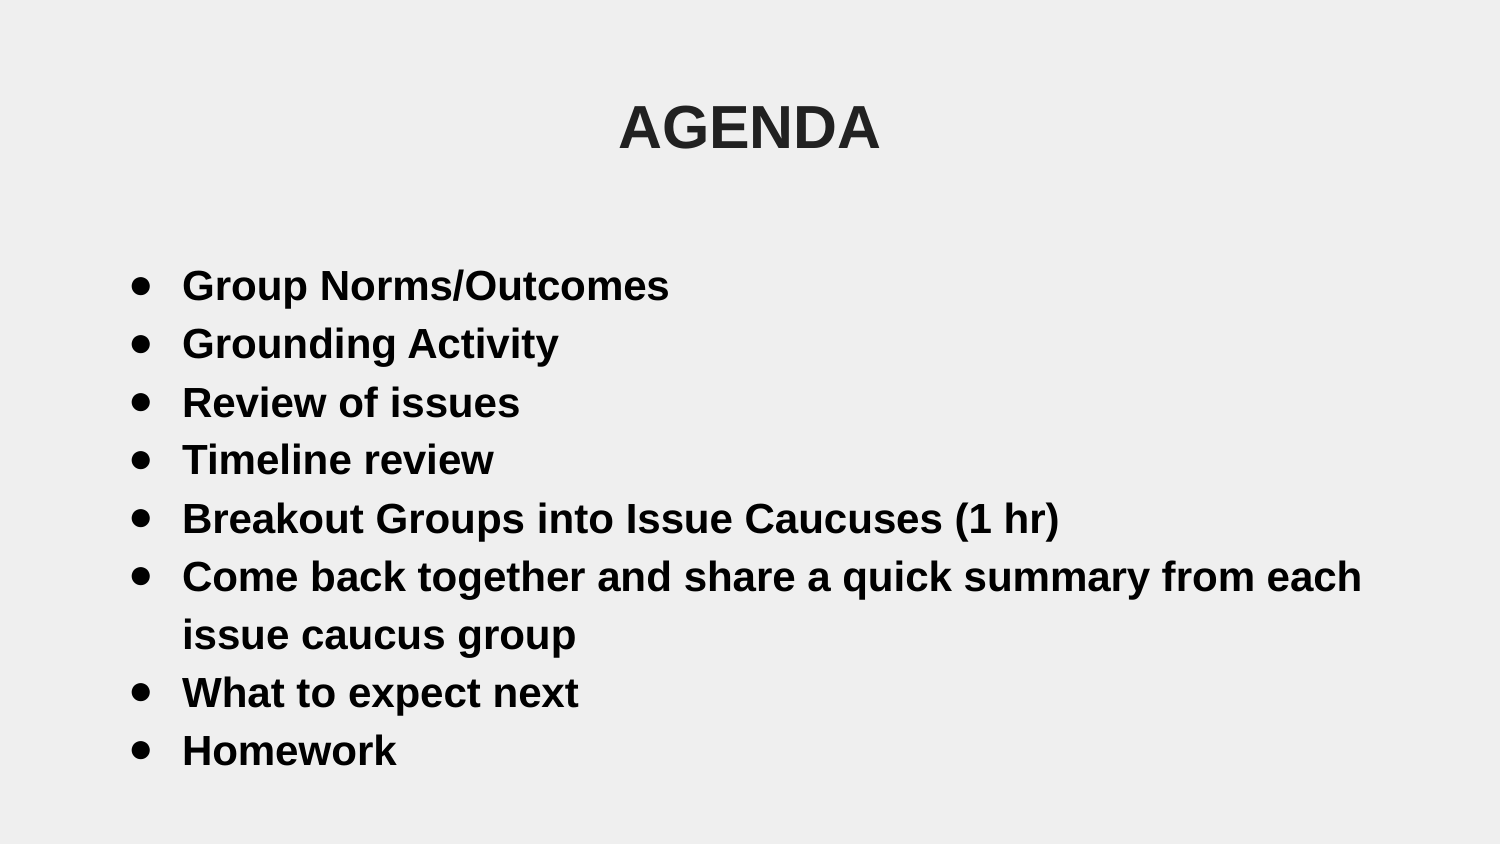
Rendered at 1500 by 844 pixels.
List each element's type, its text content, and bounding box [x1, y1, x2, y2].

title AGENDA [51, 72, 1449, 167]
list Group Norms/Outcomes Grounding Activity Review of issues Timeline review Breakout Groups into Issue Caucuses (1 hr) Come back together and share a quick summary from each issue caucus group What to expect next Homework [98, 236, 1457, 790]
